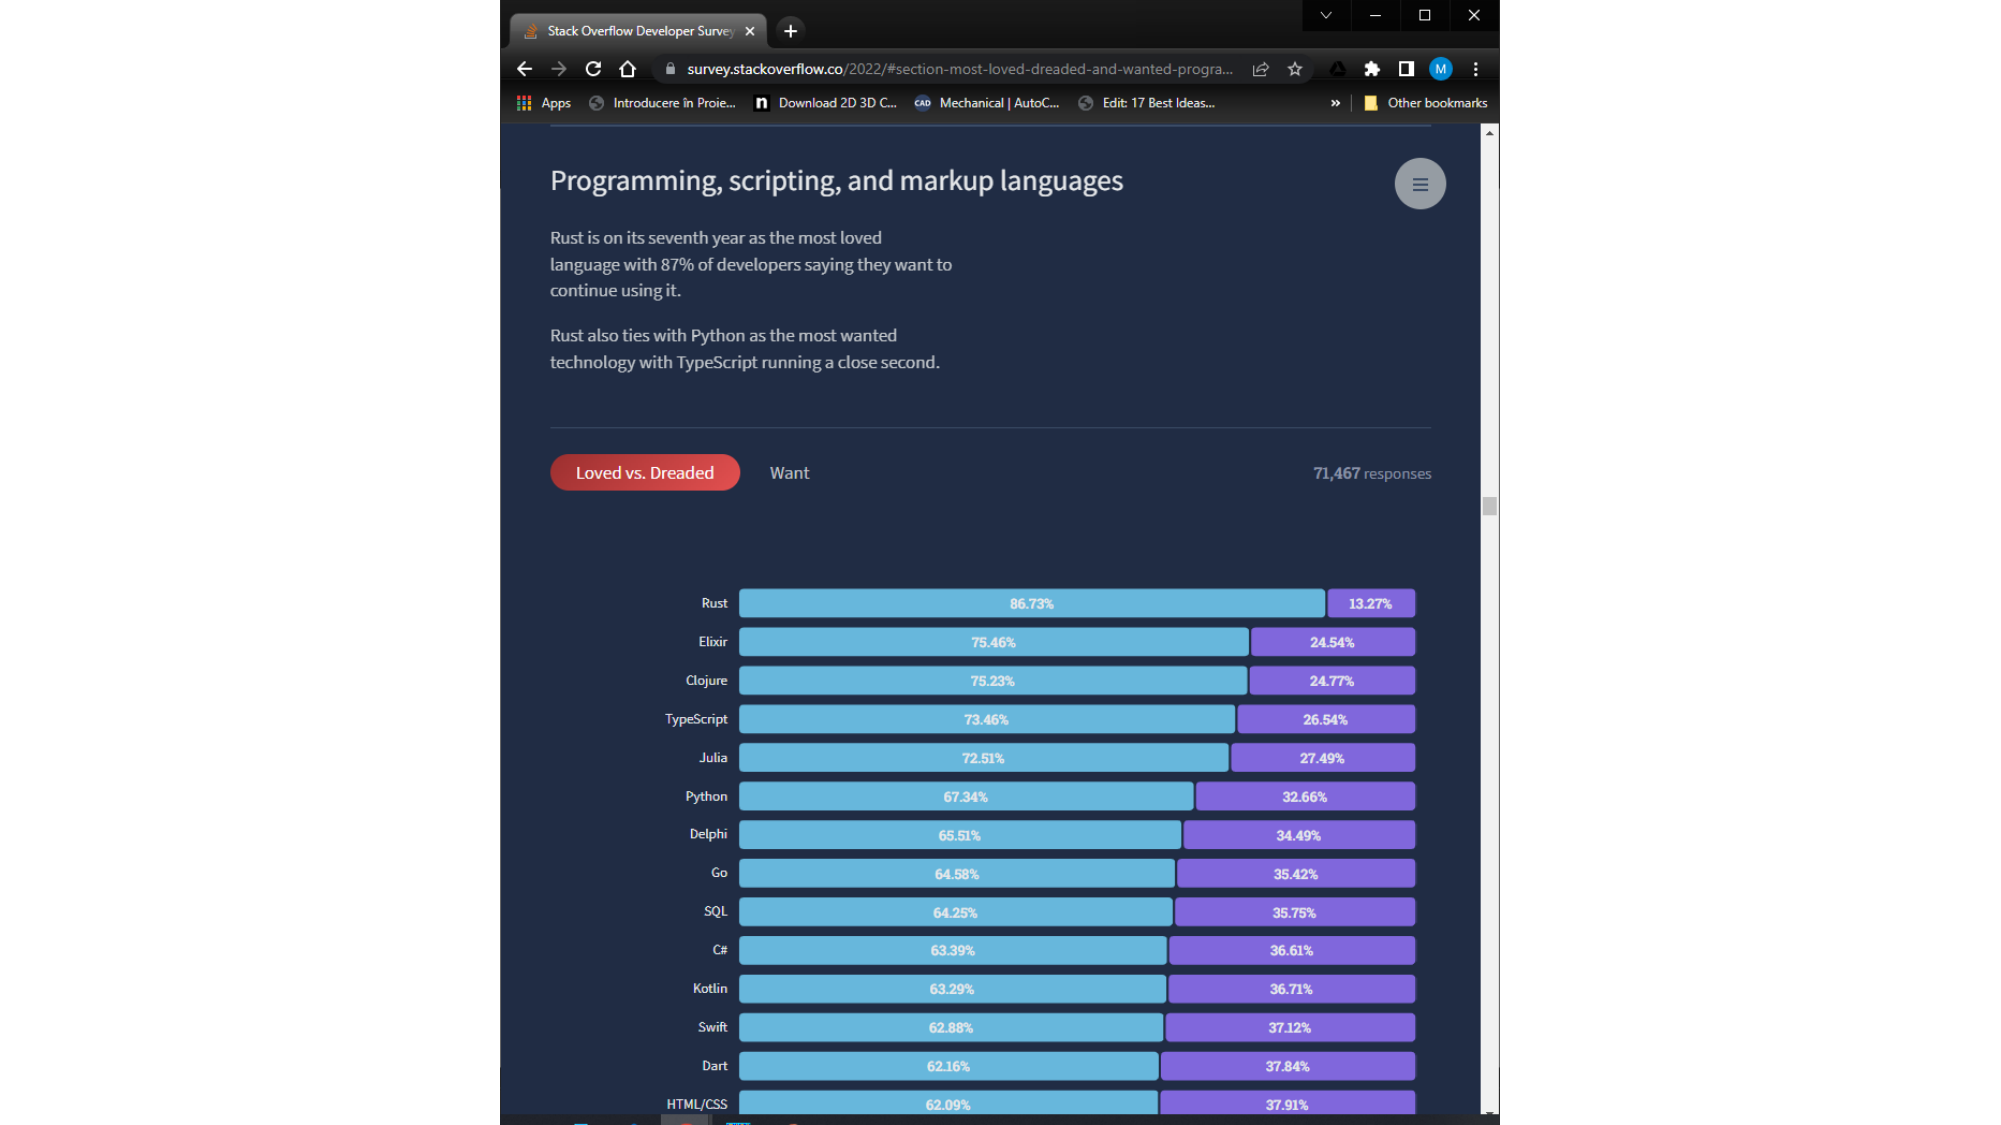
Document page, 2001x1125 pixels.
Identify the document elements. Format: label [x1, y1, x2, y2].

picture [499, 0, 1500, 1125]
